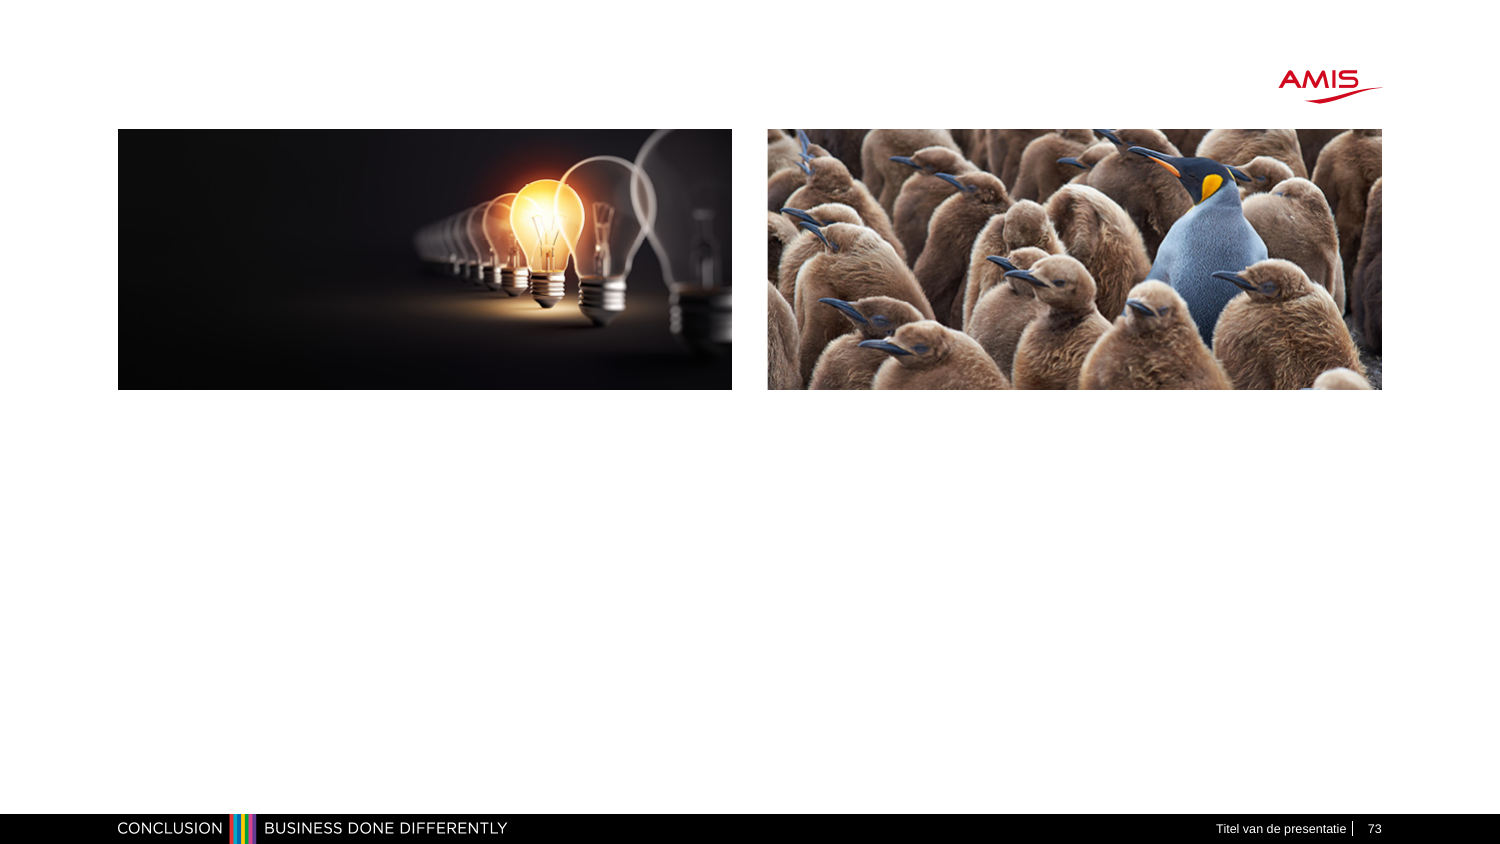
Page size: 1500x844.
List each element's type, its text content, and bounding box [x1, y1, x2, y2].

picture [0, 814, 236, 844]
picture [1181, 58, 1388, 106]
footer Titel van de presentatie [814, 820, 1347, 839]
picture [239, 814, 1500, 844]
picture [767, 129, 1382, 390]
picture [118, 129, 733, 390]
slide_number 73 [1358, 820, 1382, 839]
